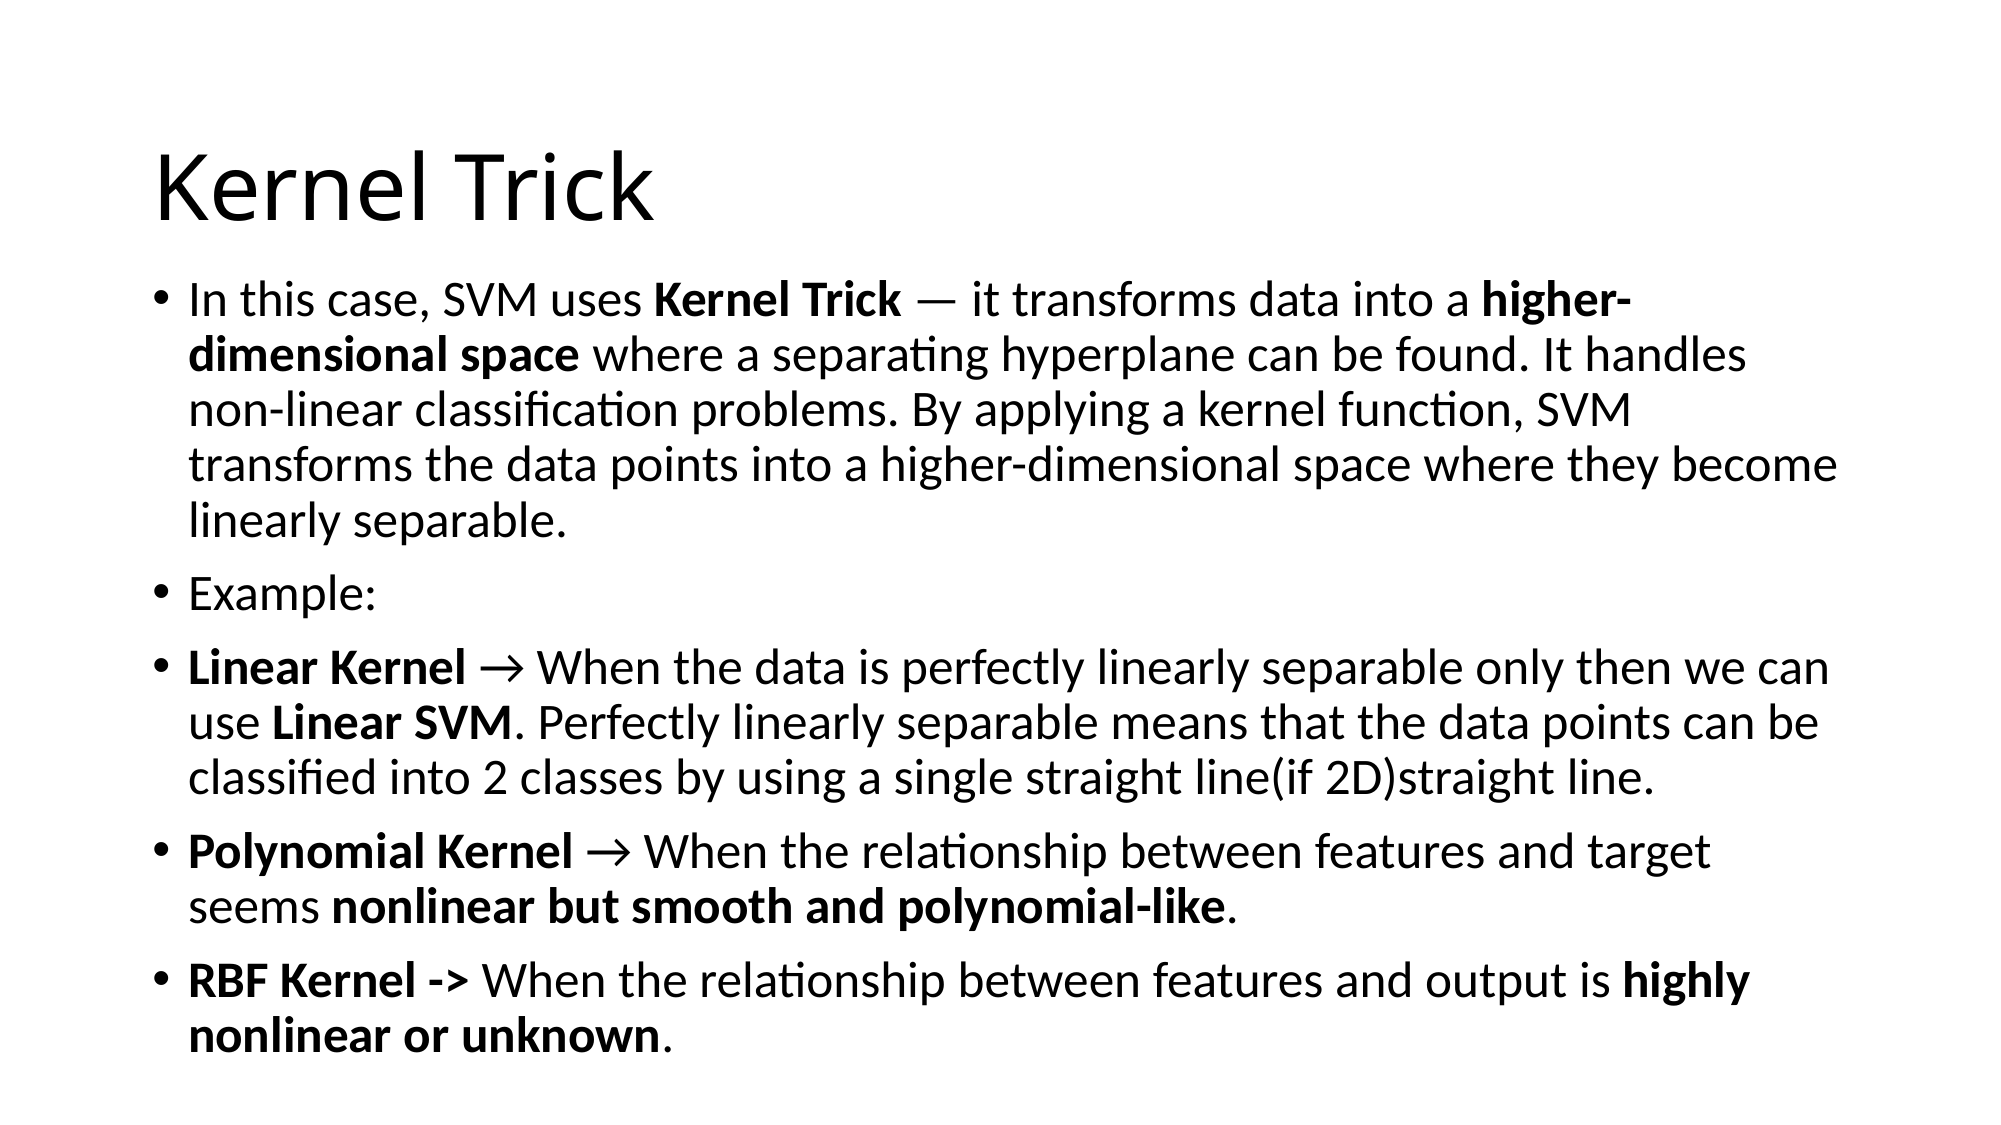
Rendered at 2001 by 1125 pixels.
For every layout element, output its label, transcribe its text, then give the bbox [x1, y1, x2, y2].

list In this case, SVM uses Kernel Trick — it transforms data into a higher-dimensional space where a separating hyperplane can be found. It handles non-linear classification problems. By applying a kernel function, SVM transforms the data points into a higher-dimensional space where they become linearly separable. Example: Linear Kernel → When the data is perfectly linearly separable only then we can use Linear SVM. Perfectly linearly separable means that the data points can be classified into 2 classes by using a single straight line(if 2D)straight line. Polynomial Kernel → When the relationship between features and target seems nonlinear but smooth and polynomial-like. RBF Kernel -> When the relationship between features and output is highly nonlinear or unknown. [137, 264, 1863, 1086]
title Kernel Trick [137, 82, 1863, 264]
